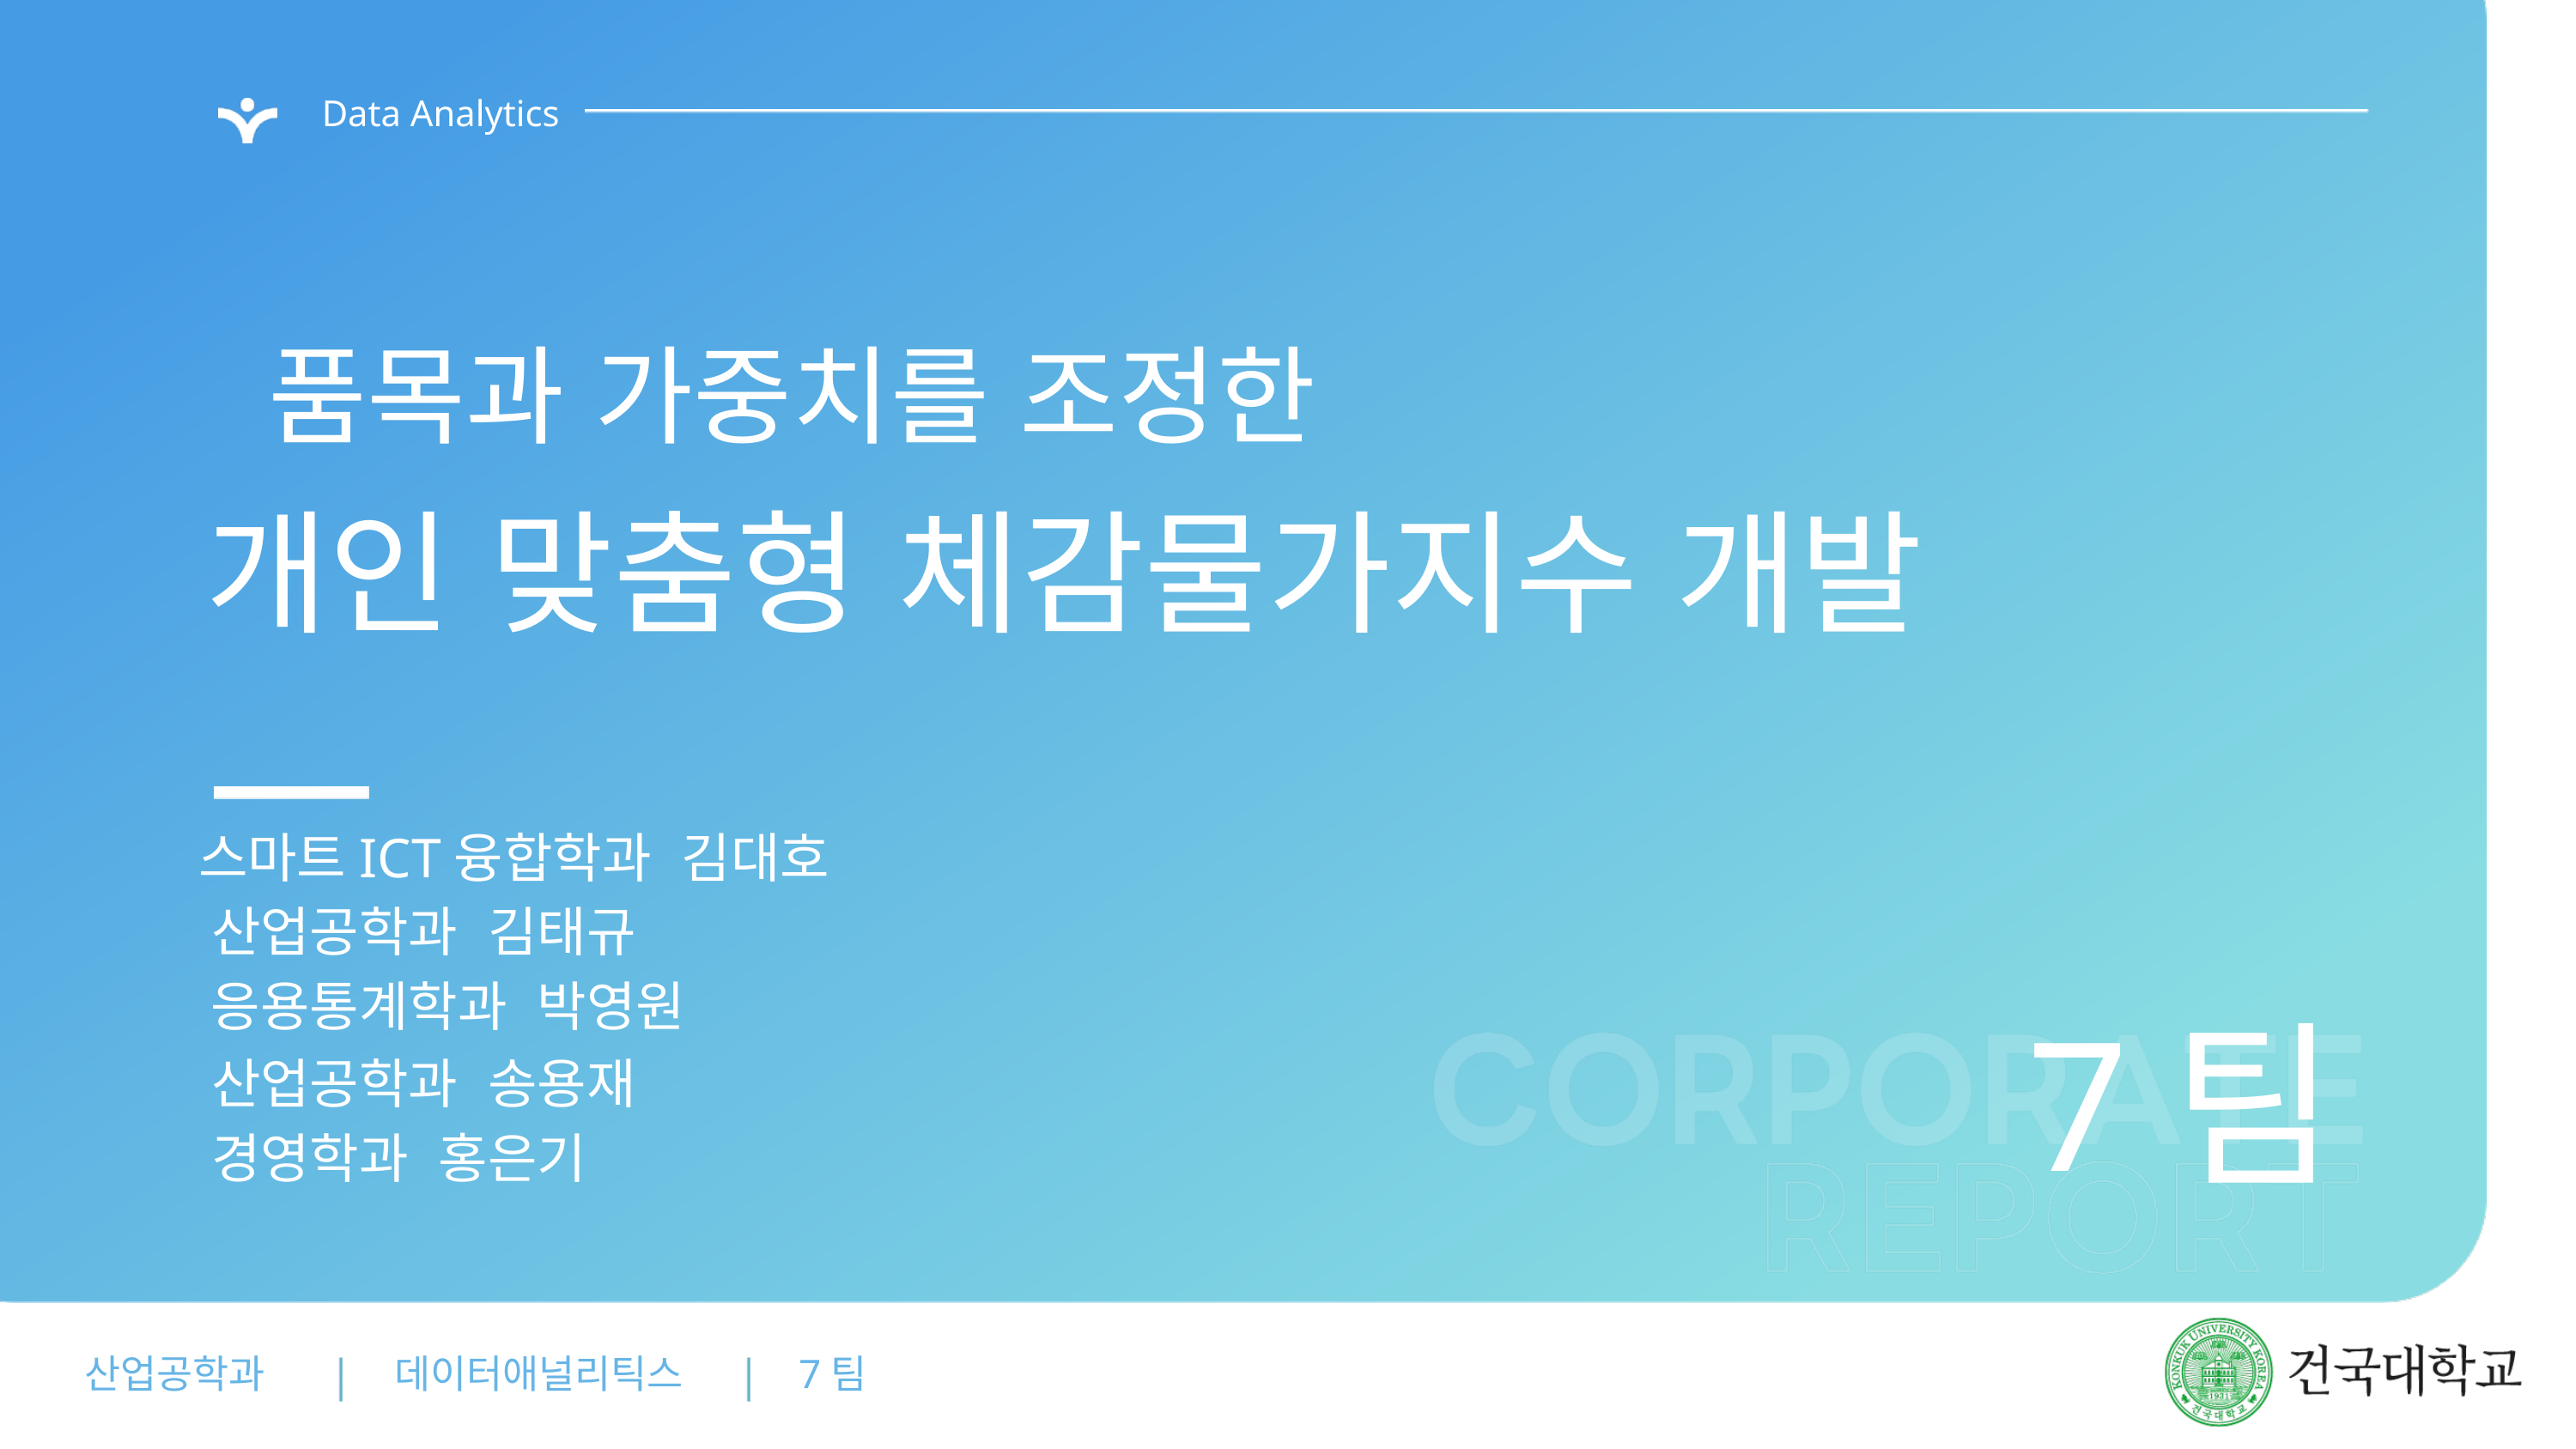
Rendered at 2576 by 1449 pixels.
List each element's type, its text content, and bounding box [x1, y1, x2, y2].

text_box 7팀 [786, 1343, 880, 1404]
text_box 산업공학과 [71, 1343, 278, 1404]
picture [726, 1358, 771, 1402]
picture [0, 0, 2576, 1449]
text_box 데이터애널리틱스 [381, 1343, 696, 1404]
picture [318, 1358, 363, 1402]
